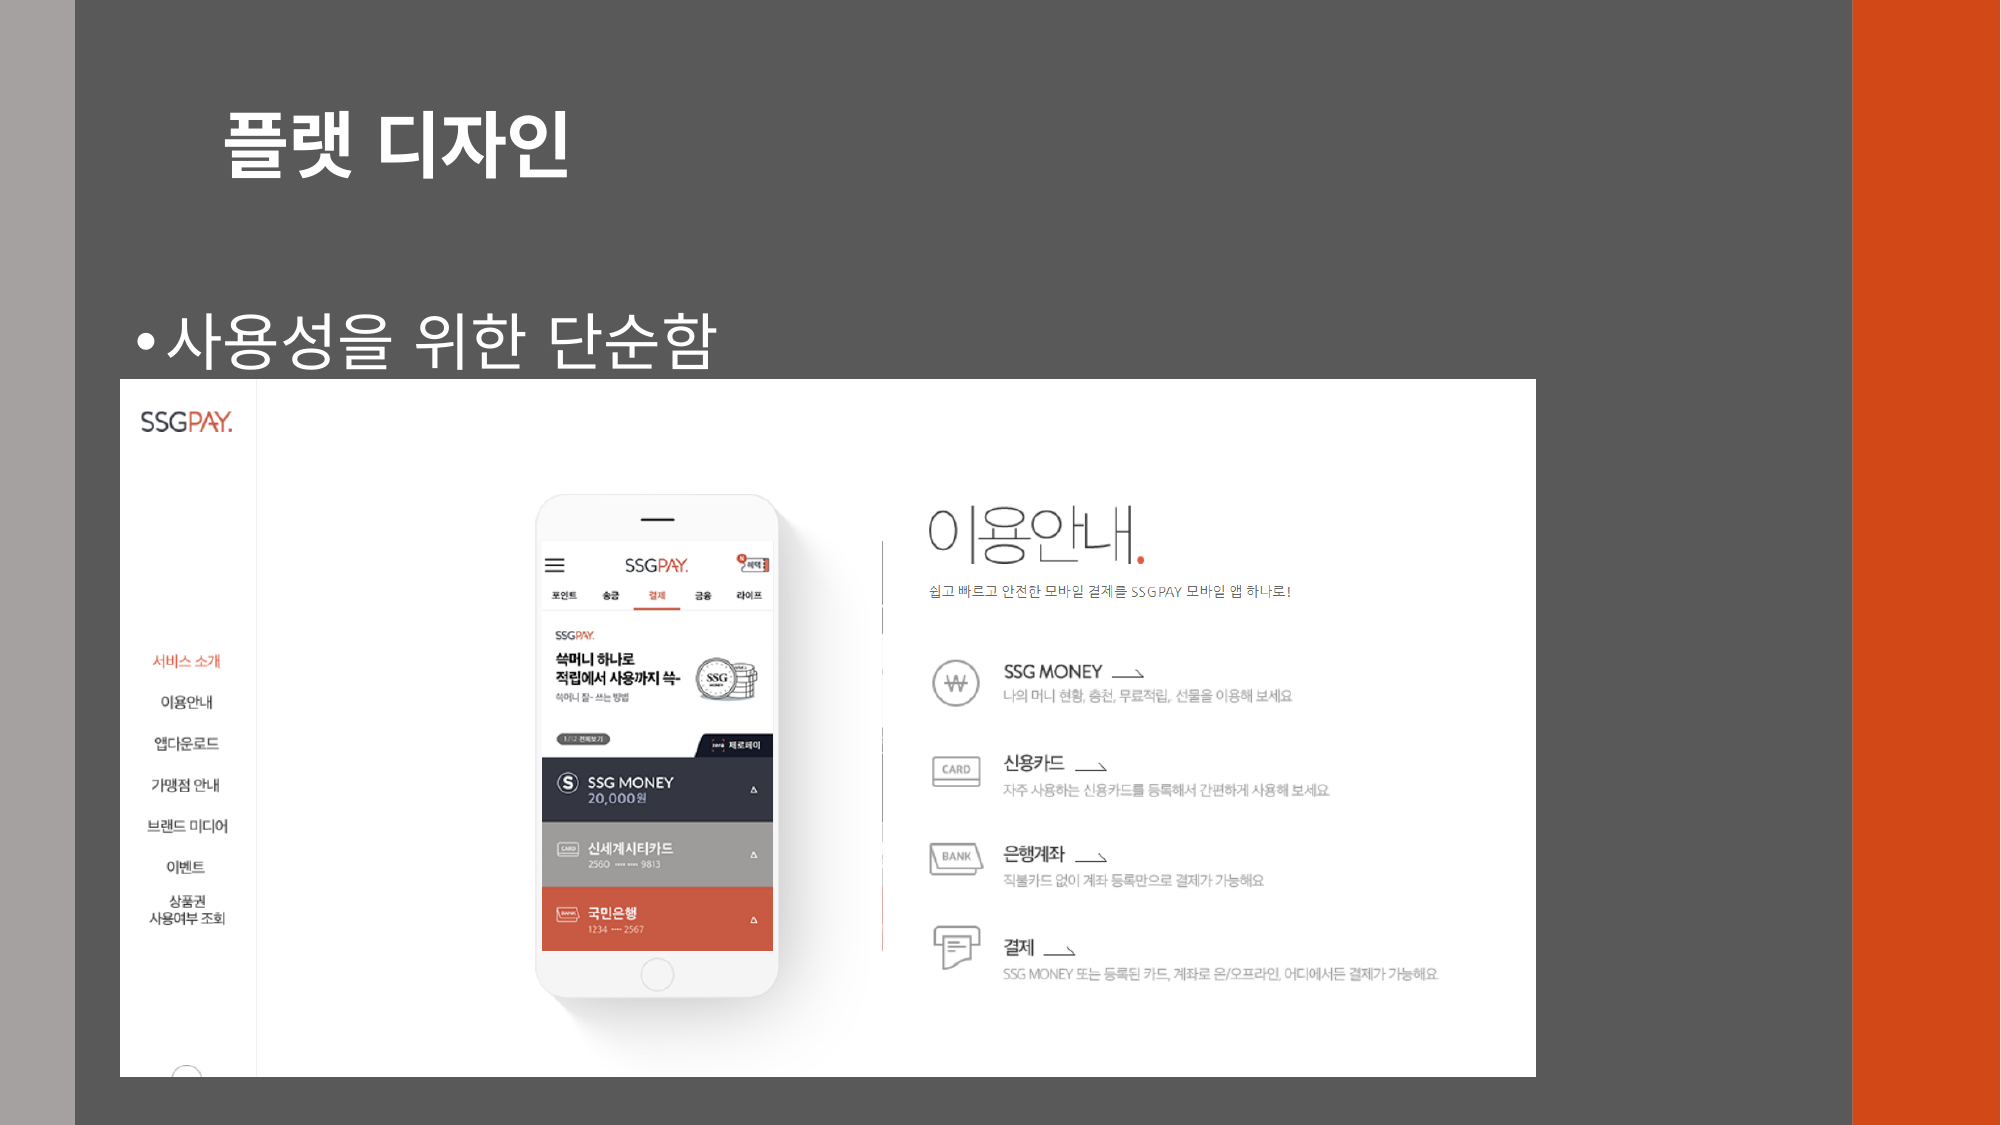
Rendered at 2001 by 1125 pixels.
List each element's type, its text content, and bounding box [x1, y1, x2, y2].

picture [119, 379, 1537, 1077]
title 플랫 디자인 [206, 48, 1797, 196]
list 사용성을 위한 단순함 [120, 220, 1832, 1014]
